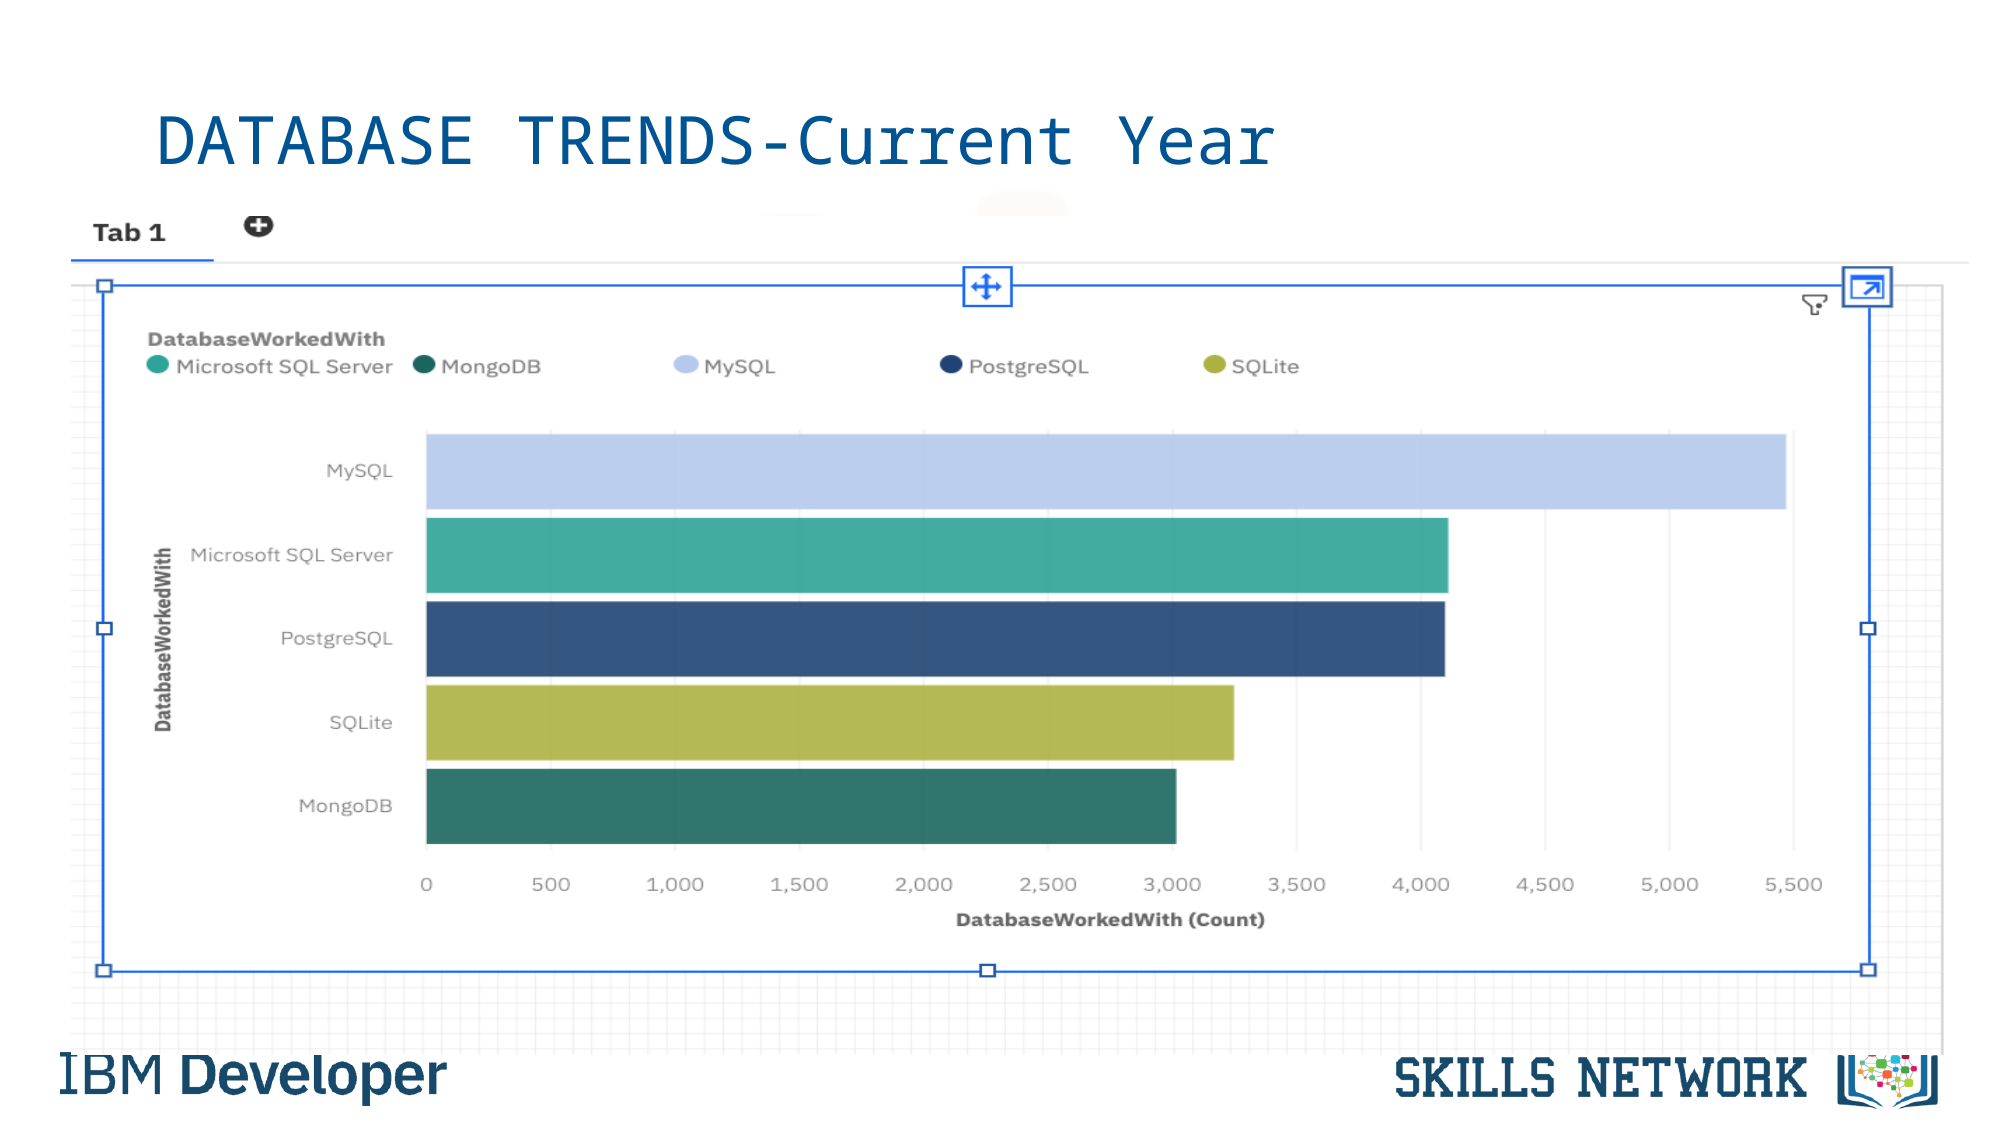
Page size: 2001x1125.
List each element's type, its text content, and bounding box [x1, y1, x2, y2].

title DATABASE TRENDS-Current Year [141, 70, 1867, 216]
picture [55, 216, 1972, 1111]
